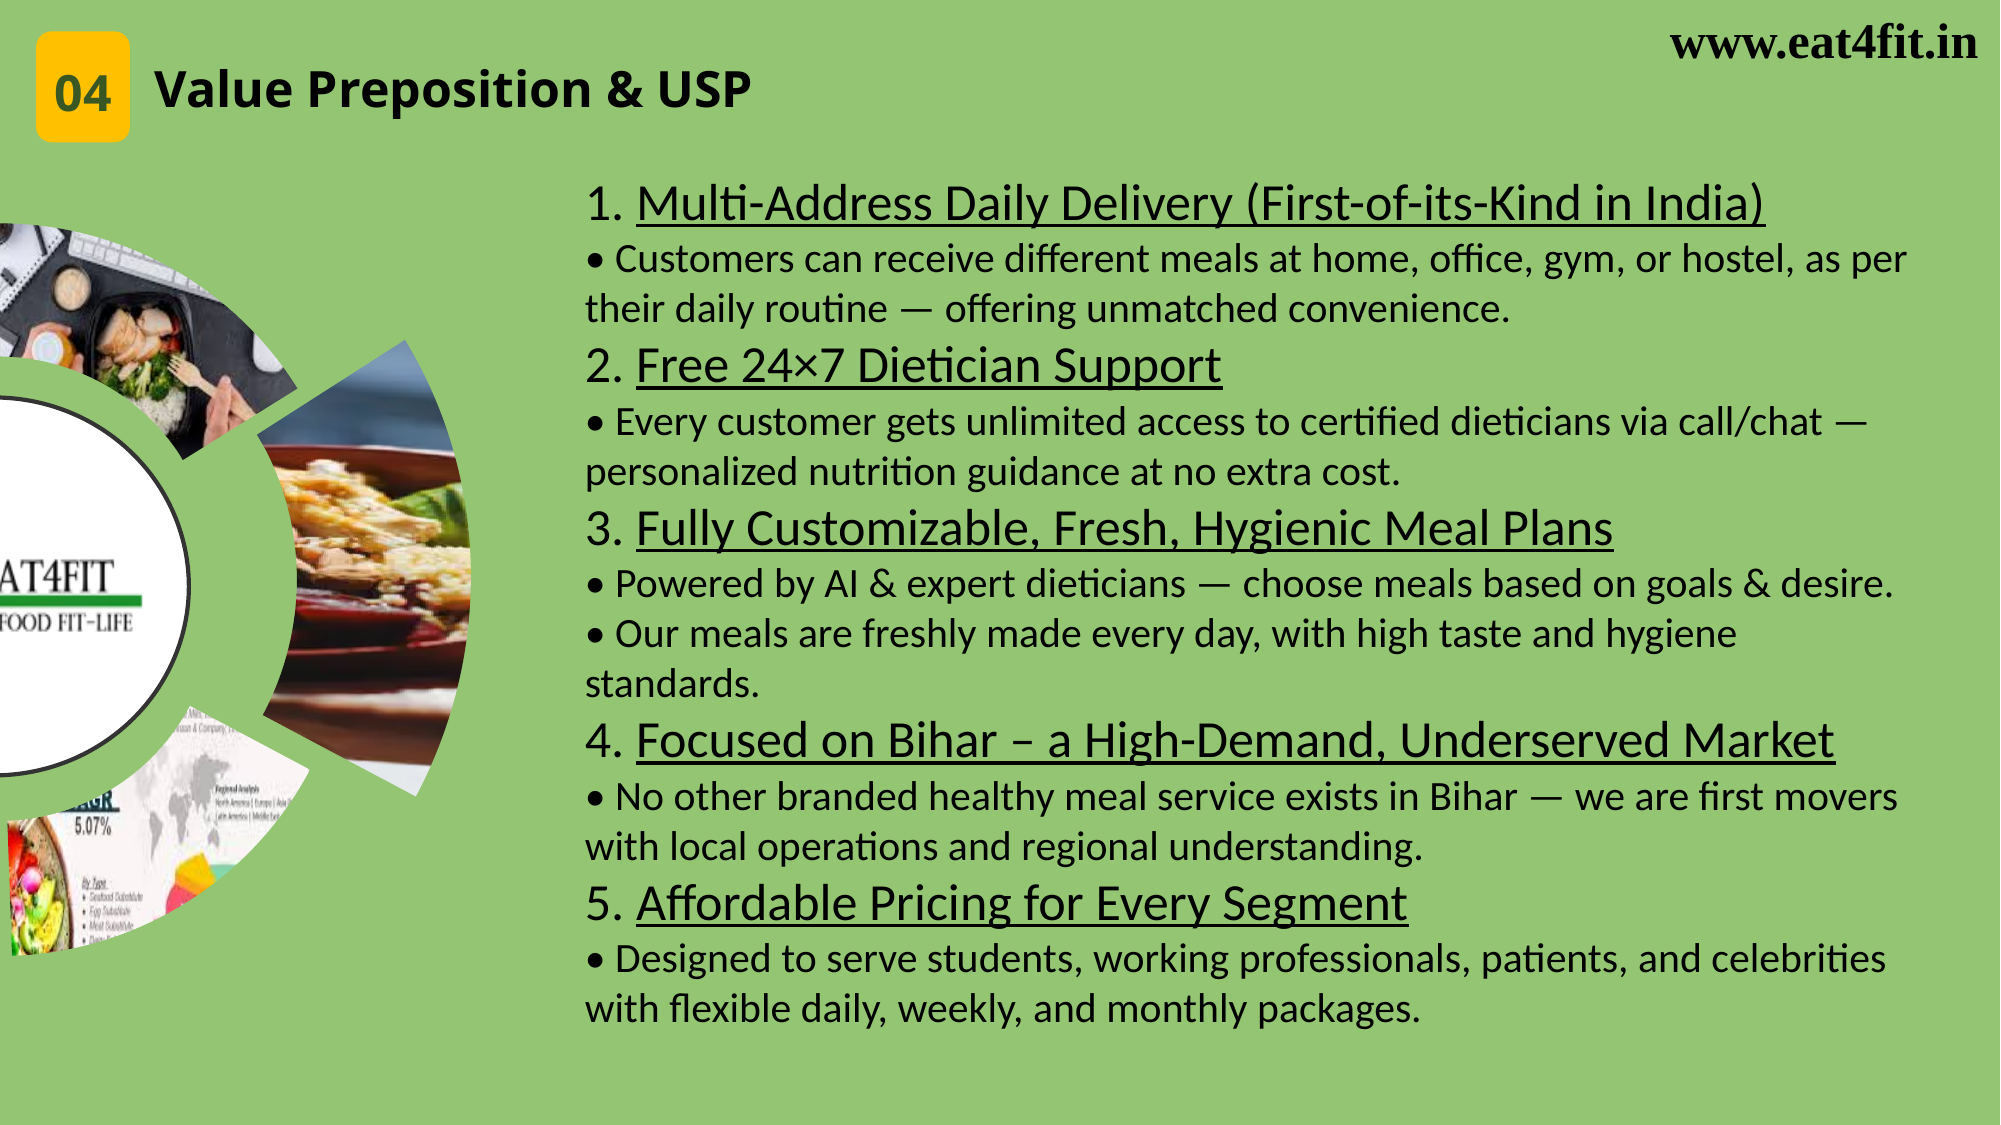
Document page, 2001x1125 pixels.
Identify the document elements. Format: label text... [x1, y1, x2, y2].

text_box Value Preposition & USP [157, 50, 985, 126]
text_box [0, 0, 2000, 1125]
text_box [9, 24, 157, 159]
picture [0, 397, 189, 776]
text_box www.eat4fit.in [1654, 1, 1994, 77]
text_box [255, 338, 472, 798]
text_box 1. Multi-Address Daily Delivery (First-of-its-Kind in India) • Customers can receive different meals at home, office, gym, or hostel, as per their daily routine — offering unmatched convenience. 2. Free 24×7 Dietician Support • Every customer gets unlimited access to certified dieticians via call/chat — personalized nutrition guidance at no extra cost. 3. Fully Customizable, Fresh, Hygienic Meal Plans • Powered by AI & expert dieticians — choose meals based on goals & desire. • Our meals are freshly made every day, with high taste and hygiene standards. 4. Focused on Bihar – a High-Demand, Underserved Market • No other branded healthy meal service exists in Bihar — we are first movers with local operations and regional understanding. 5. Affordable Pricing for Every Segment • Designed to serve students, working professionals, patients, and celebrities with flexible daily, weekly, and monthly packages. [570, 160, 1933, 1039]
text_box [0, 222, 299, 458]
text_box [6, 704, 312, 957]
